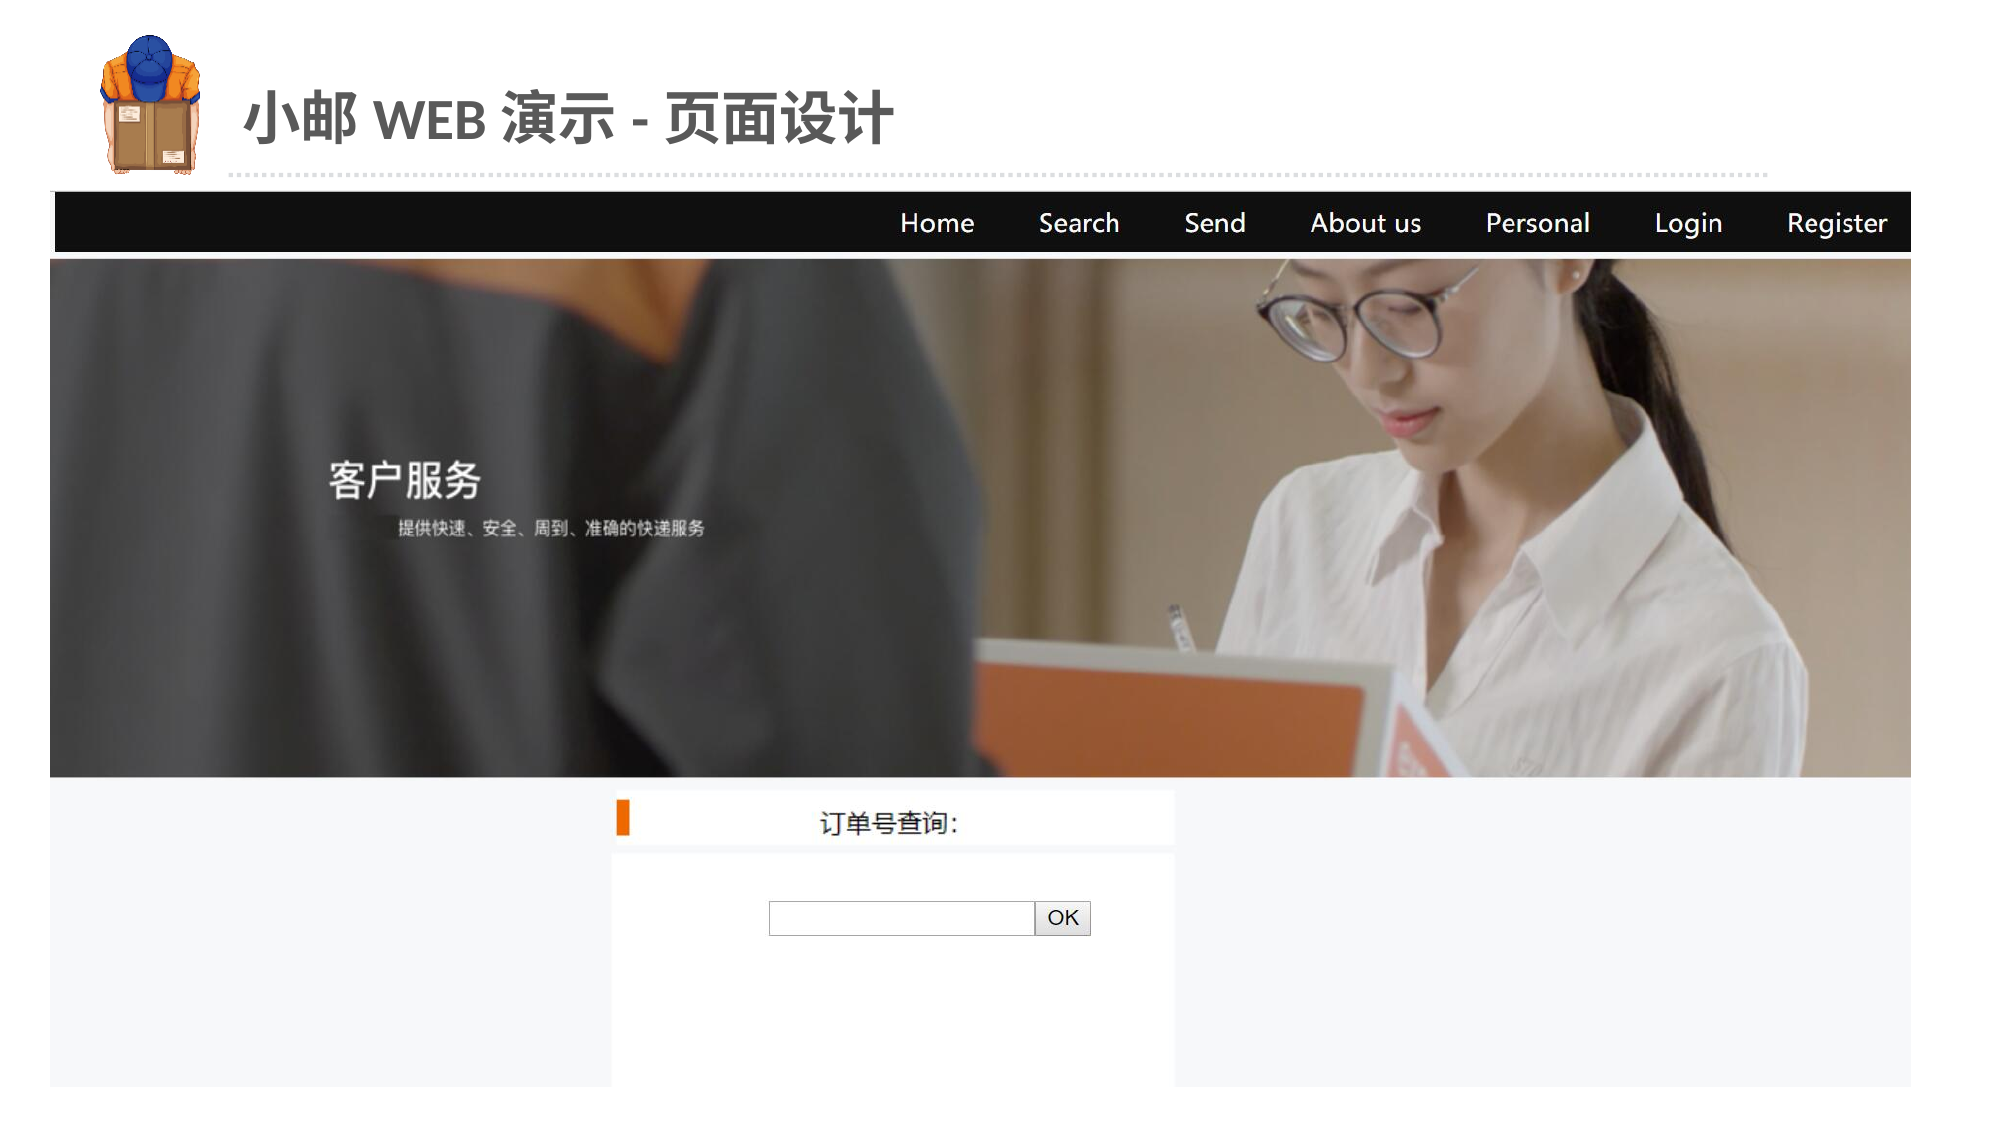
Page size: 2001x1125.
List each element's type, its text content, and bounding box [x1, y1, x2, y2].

text_box 小邮WEB演示-页面设计 [239, 81, 1000, 151]
picture [50, 190, 1912, 1087]
picture [100, 35, 200, 175]
